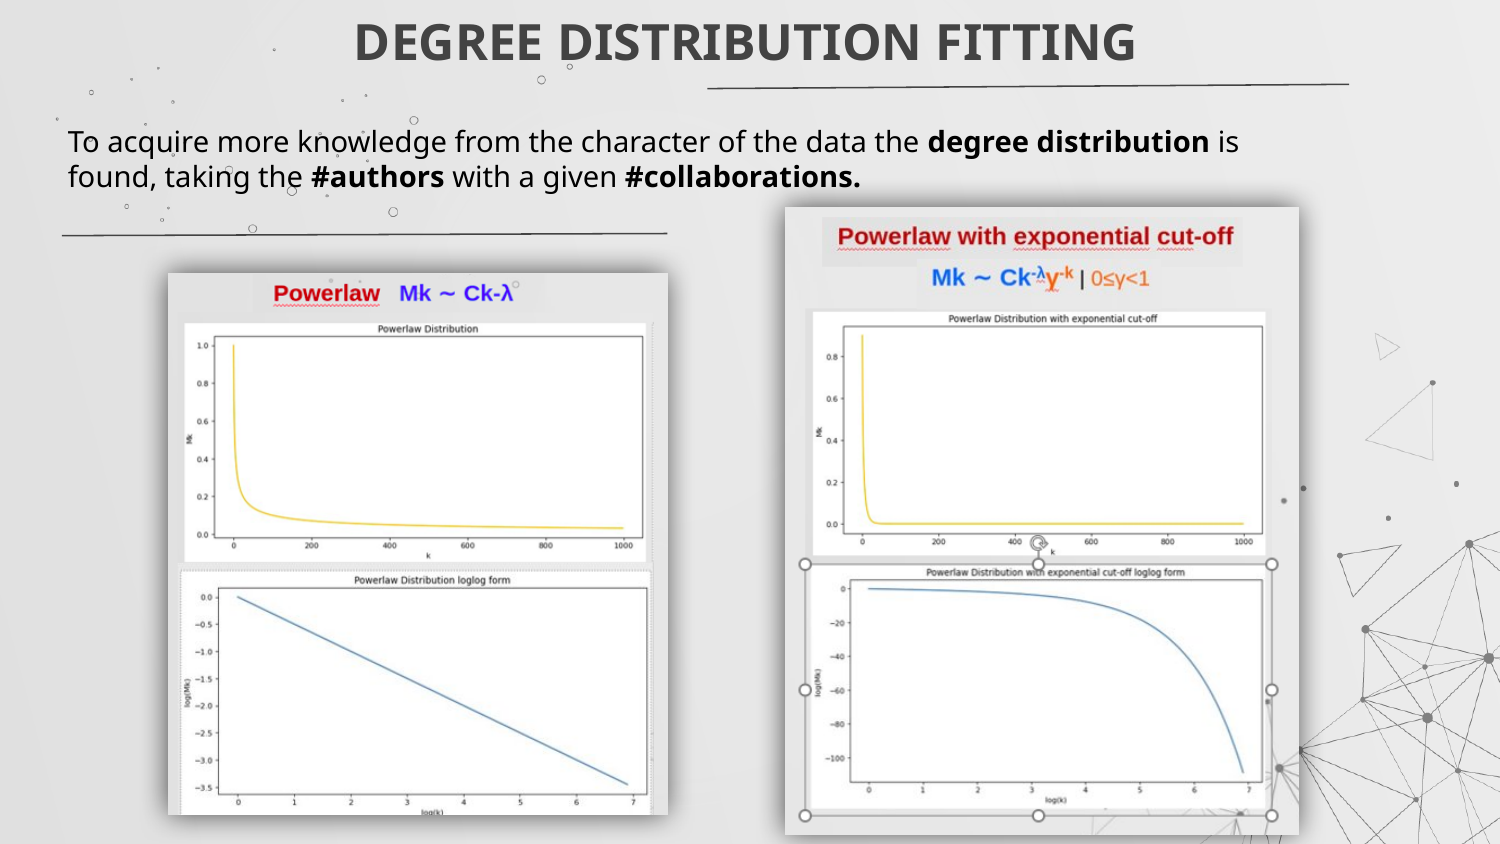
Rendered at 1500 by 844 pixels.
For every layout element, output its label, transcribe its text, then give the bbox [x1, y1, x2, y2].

title DEGREE DISTRIBUTION FITTING [226, 0, 1266, 94]
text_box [707, 84, 1350, 89]
picture [0, 0, 1500, 844]
text_box To acquire more knowledge from the character of the data the degree distribution is found, taking the #authors with a given #collaborations. ​ [52, 116, 1349, 202]
